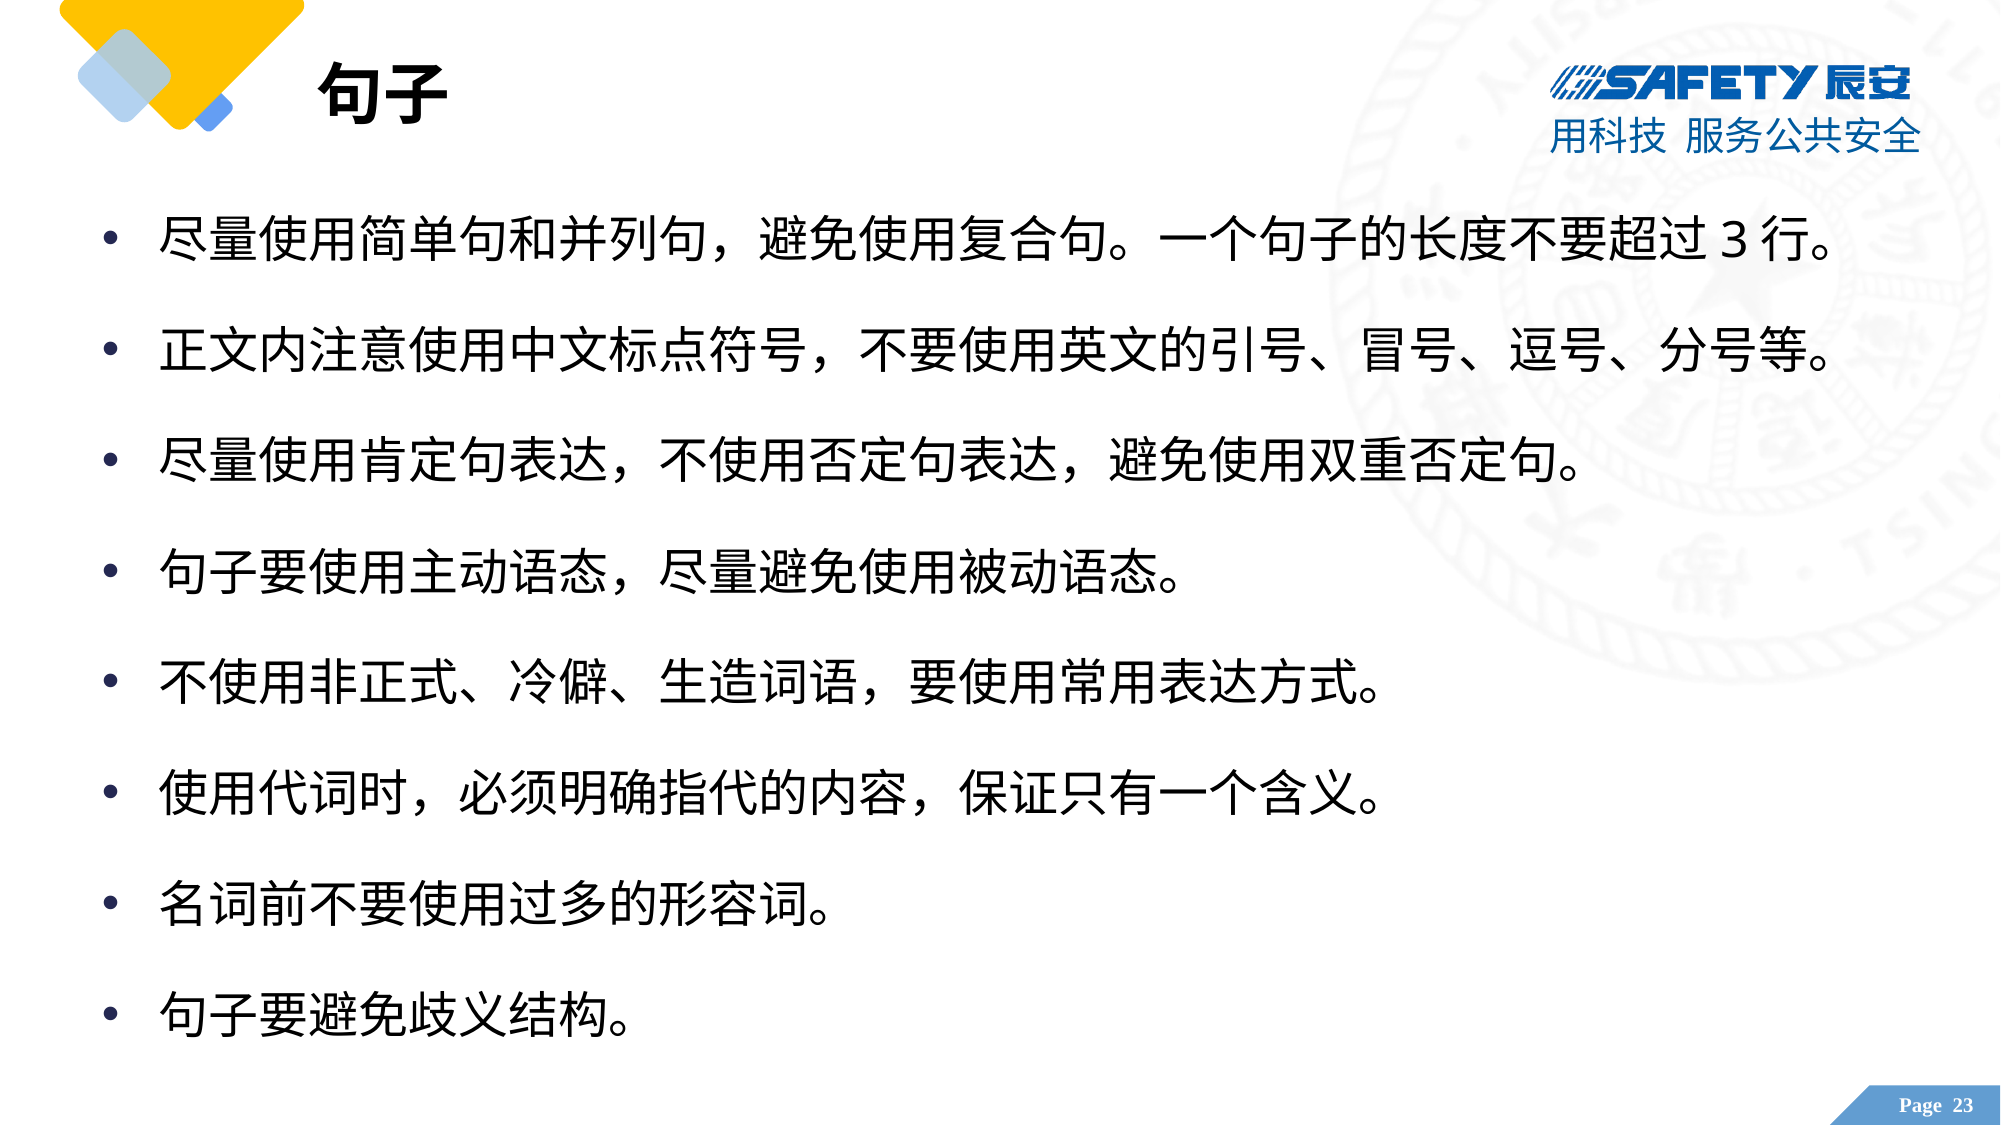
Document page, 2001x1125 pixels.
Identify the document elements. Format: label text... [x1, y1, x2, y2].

list 尽量使用简单句和并列句，避免使用复合句。一个句子的长度不要超过3行。 正文内注意使用中文标点符号，不要使用英文的引号、冒号、逗号、分号等。 尽量使用肯定句表达，不使用否定句表达，避免使用双重否定句。 句子要使用主动语态，尽量避免使用被动语态。 不使用非正式、冷僻、生造词语，要使用常用表达方式。 使用代词时，必须明确指代的内容，保证只有一个含义。 名词前不要使用过多的形容词。 句子要避免歧义结构。 [86, 169, 1914, 1086]
title 句子 [301, 57, 1532, 137]
picture [1162, 0, 2001, 693]
